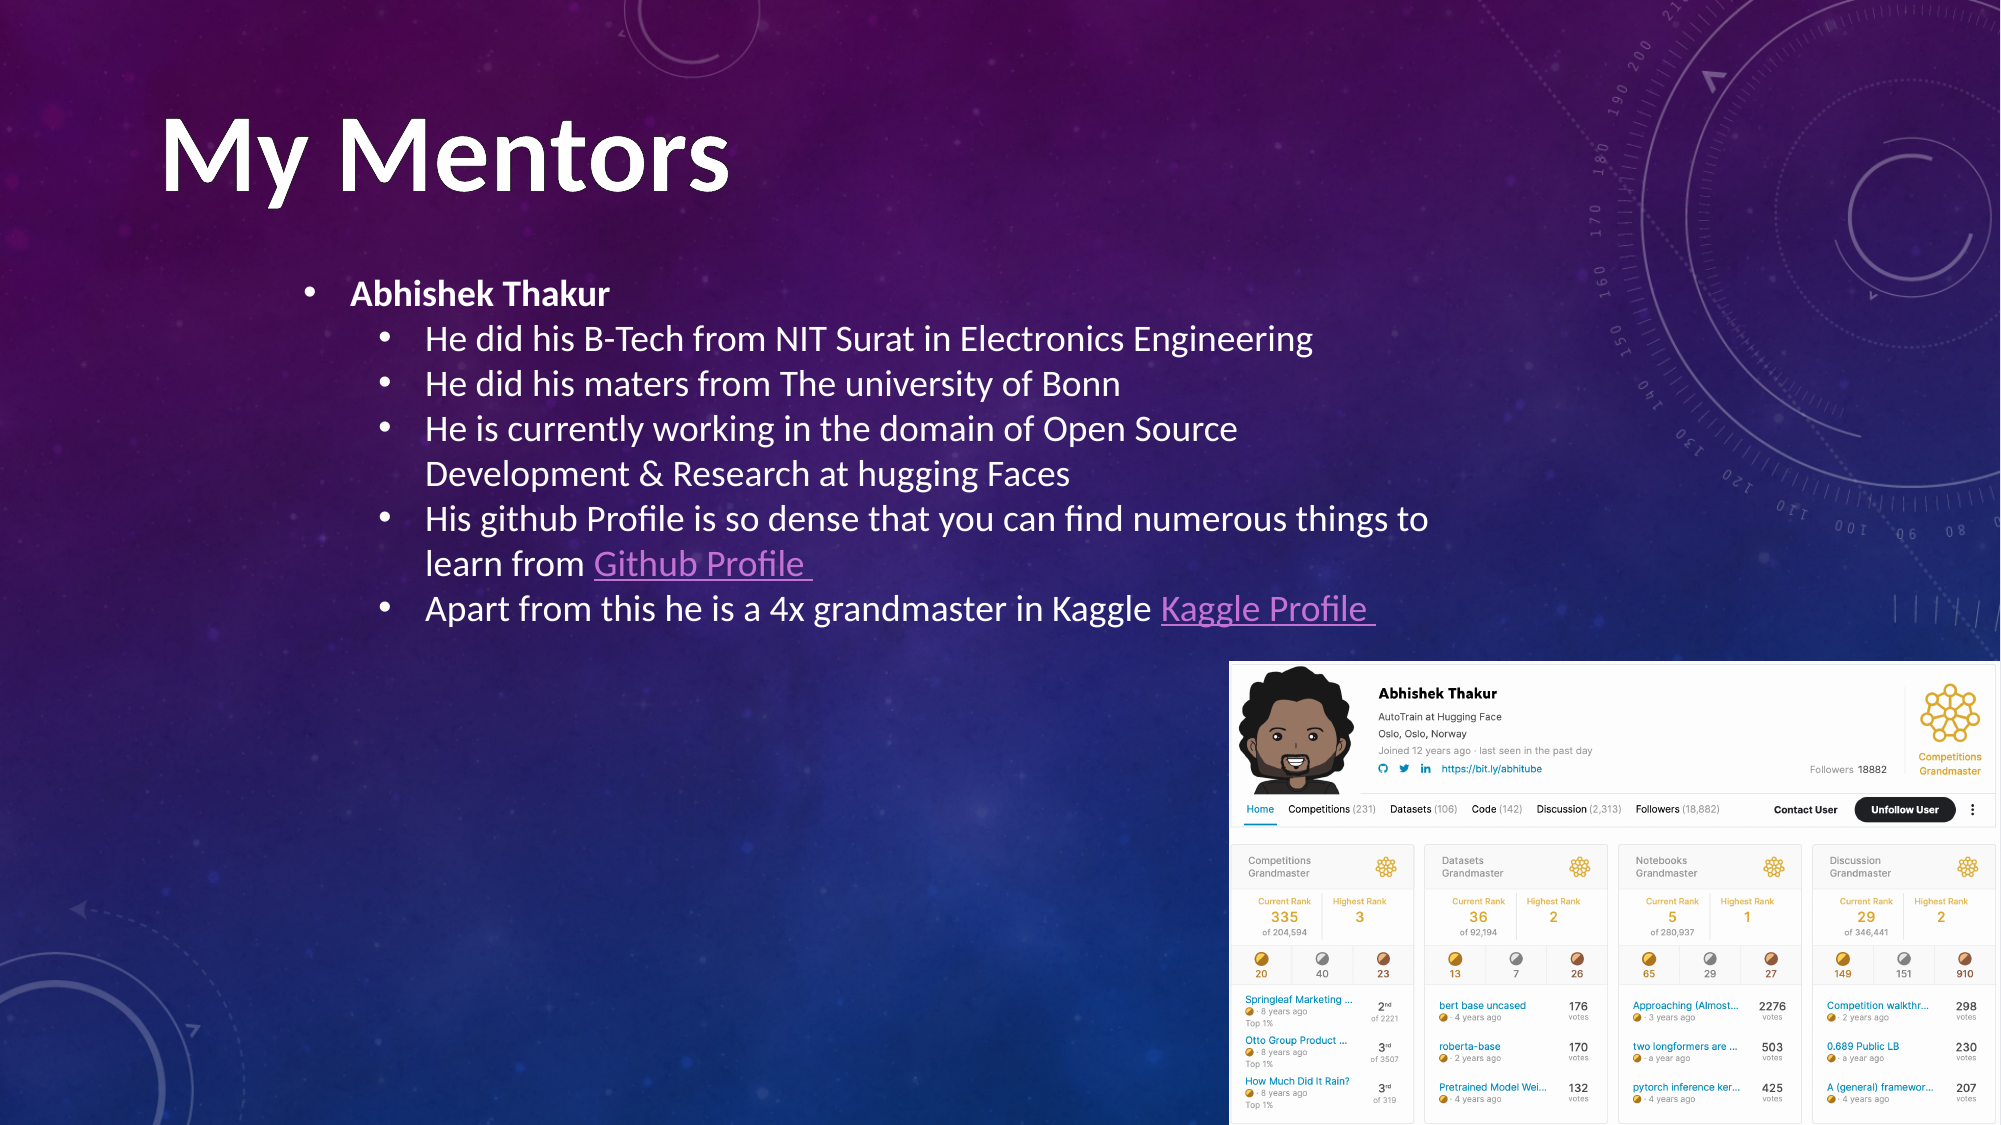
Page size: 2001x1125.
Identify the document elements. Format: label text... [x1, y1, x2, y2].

text_box My Mentors [143, 71, 773, 222]
picture [0, 0, 2001, 1125]
text_box Abhishek Thakur He did his B-Tech from NIT Surat in Electronics Engineering He did his maters from The university of Bonn He is currently working in the domain of Open Source Development & Research at hugging Faces His github Profile is so dense that you can find numerous things to learn from Github Profile Apart from this he is a 4x grandmaster in Kaggle Kaggle Profile [288, 261, 1458, 637]
